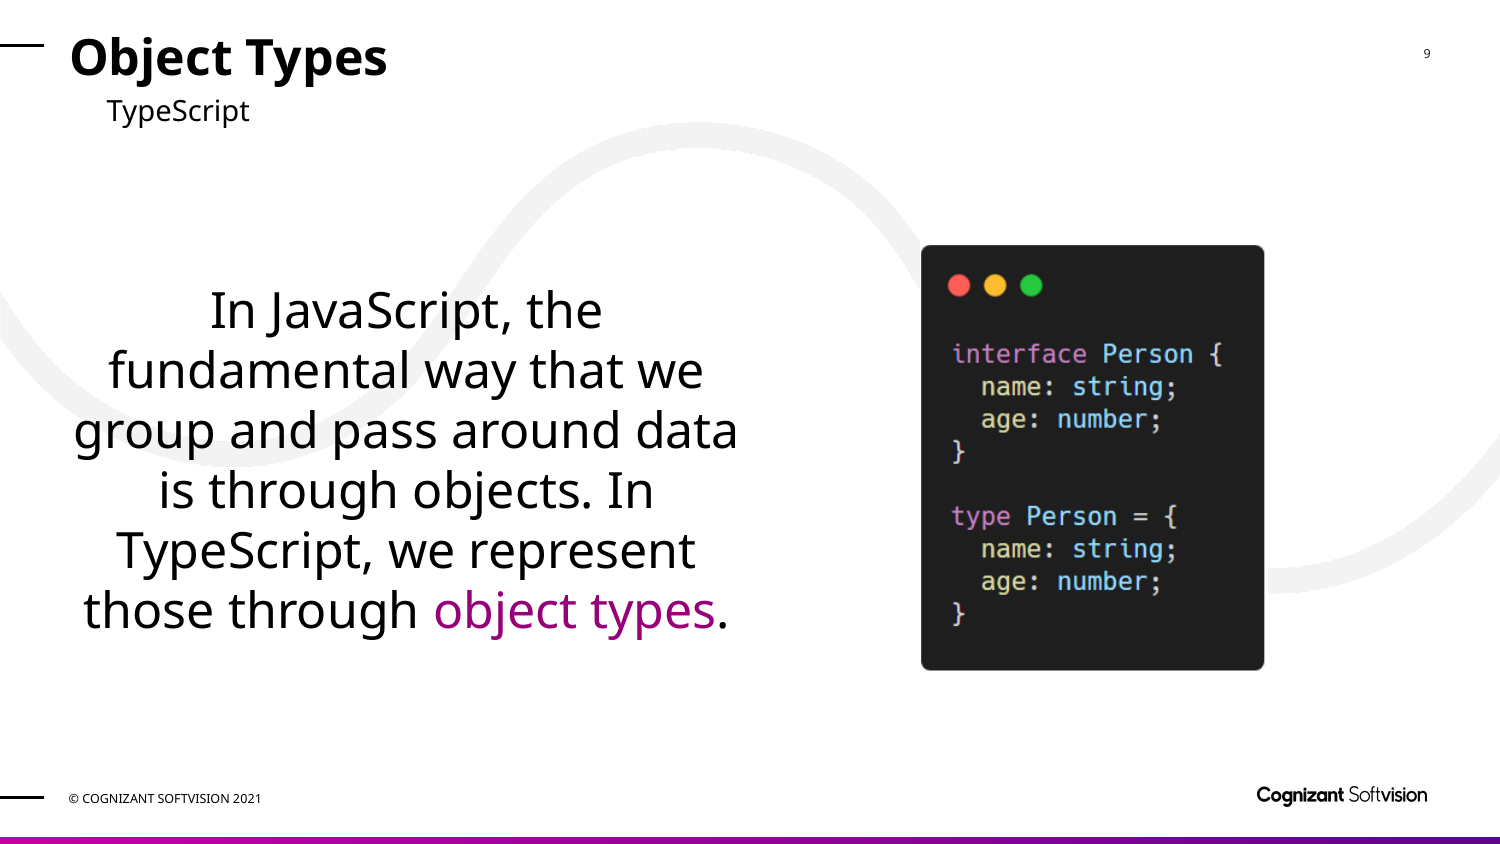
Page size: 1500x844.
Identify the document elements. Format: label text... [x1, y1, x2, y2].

picture [0, 0, 1500, 844]
list In JavaScript, the fundamental way that we group and pass around data is through objects. In TypeScript, we represent those through object types. [69, 158, 745, 759]
title Object Types [69, 28, 1272, 82]
subtitle TypeScript [69, 89, 1432, 132]
